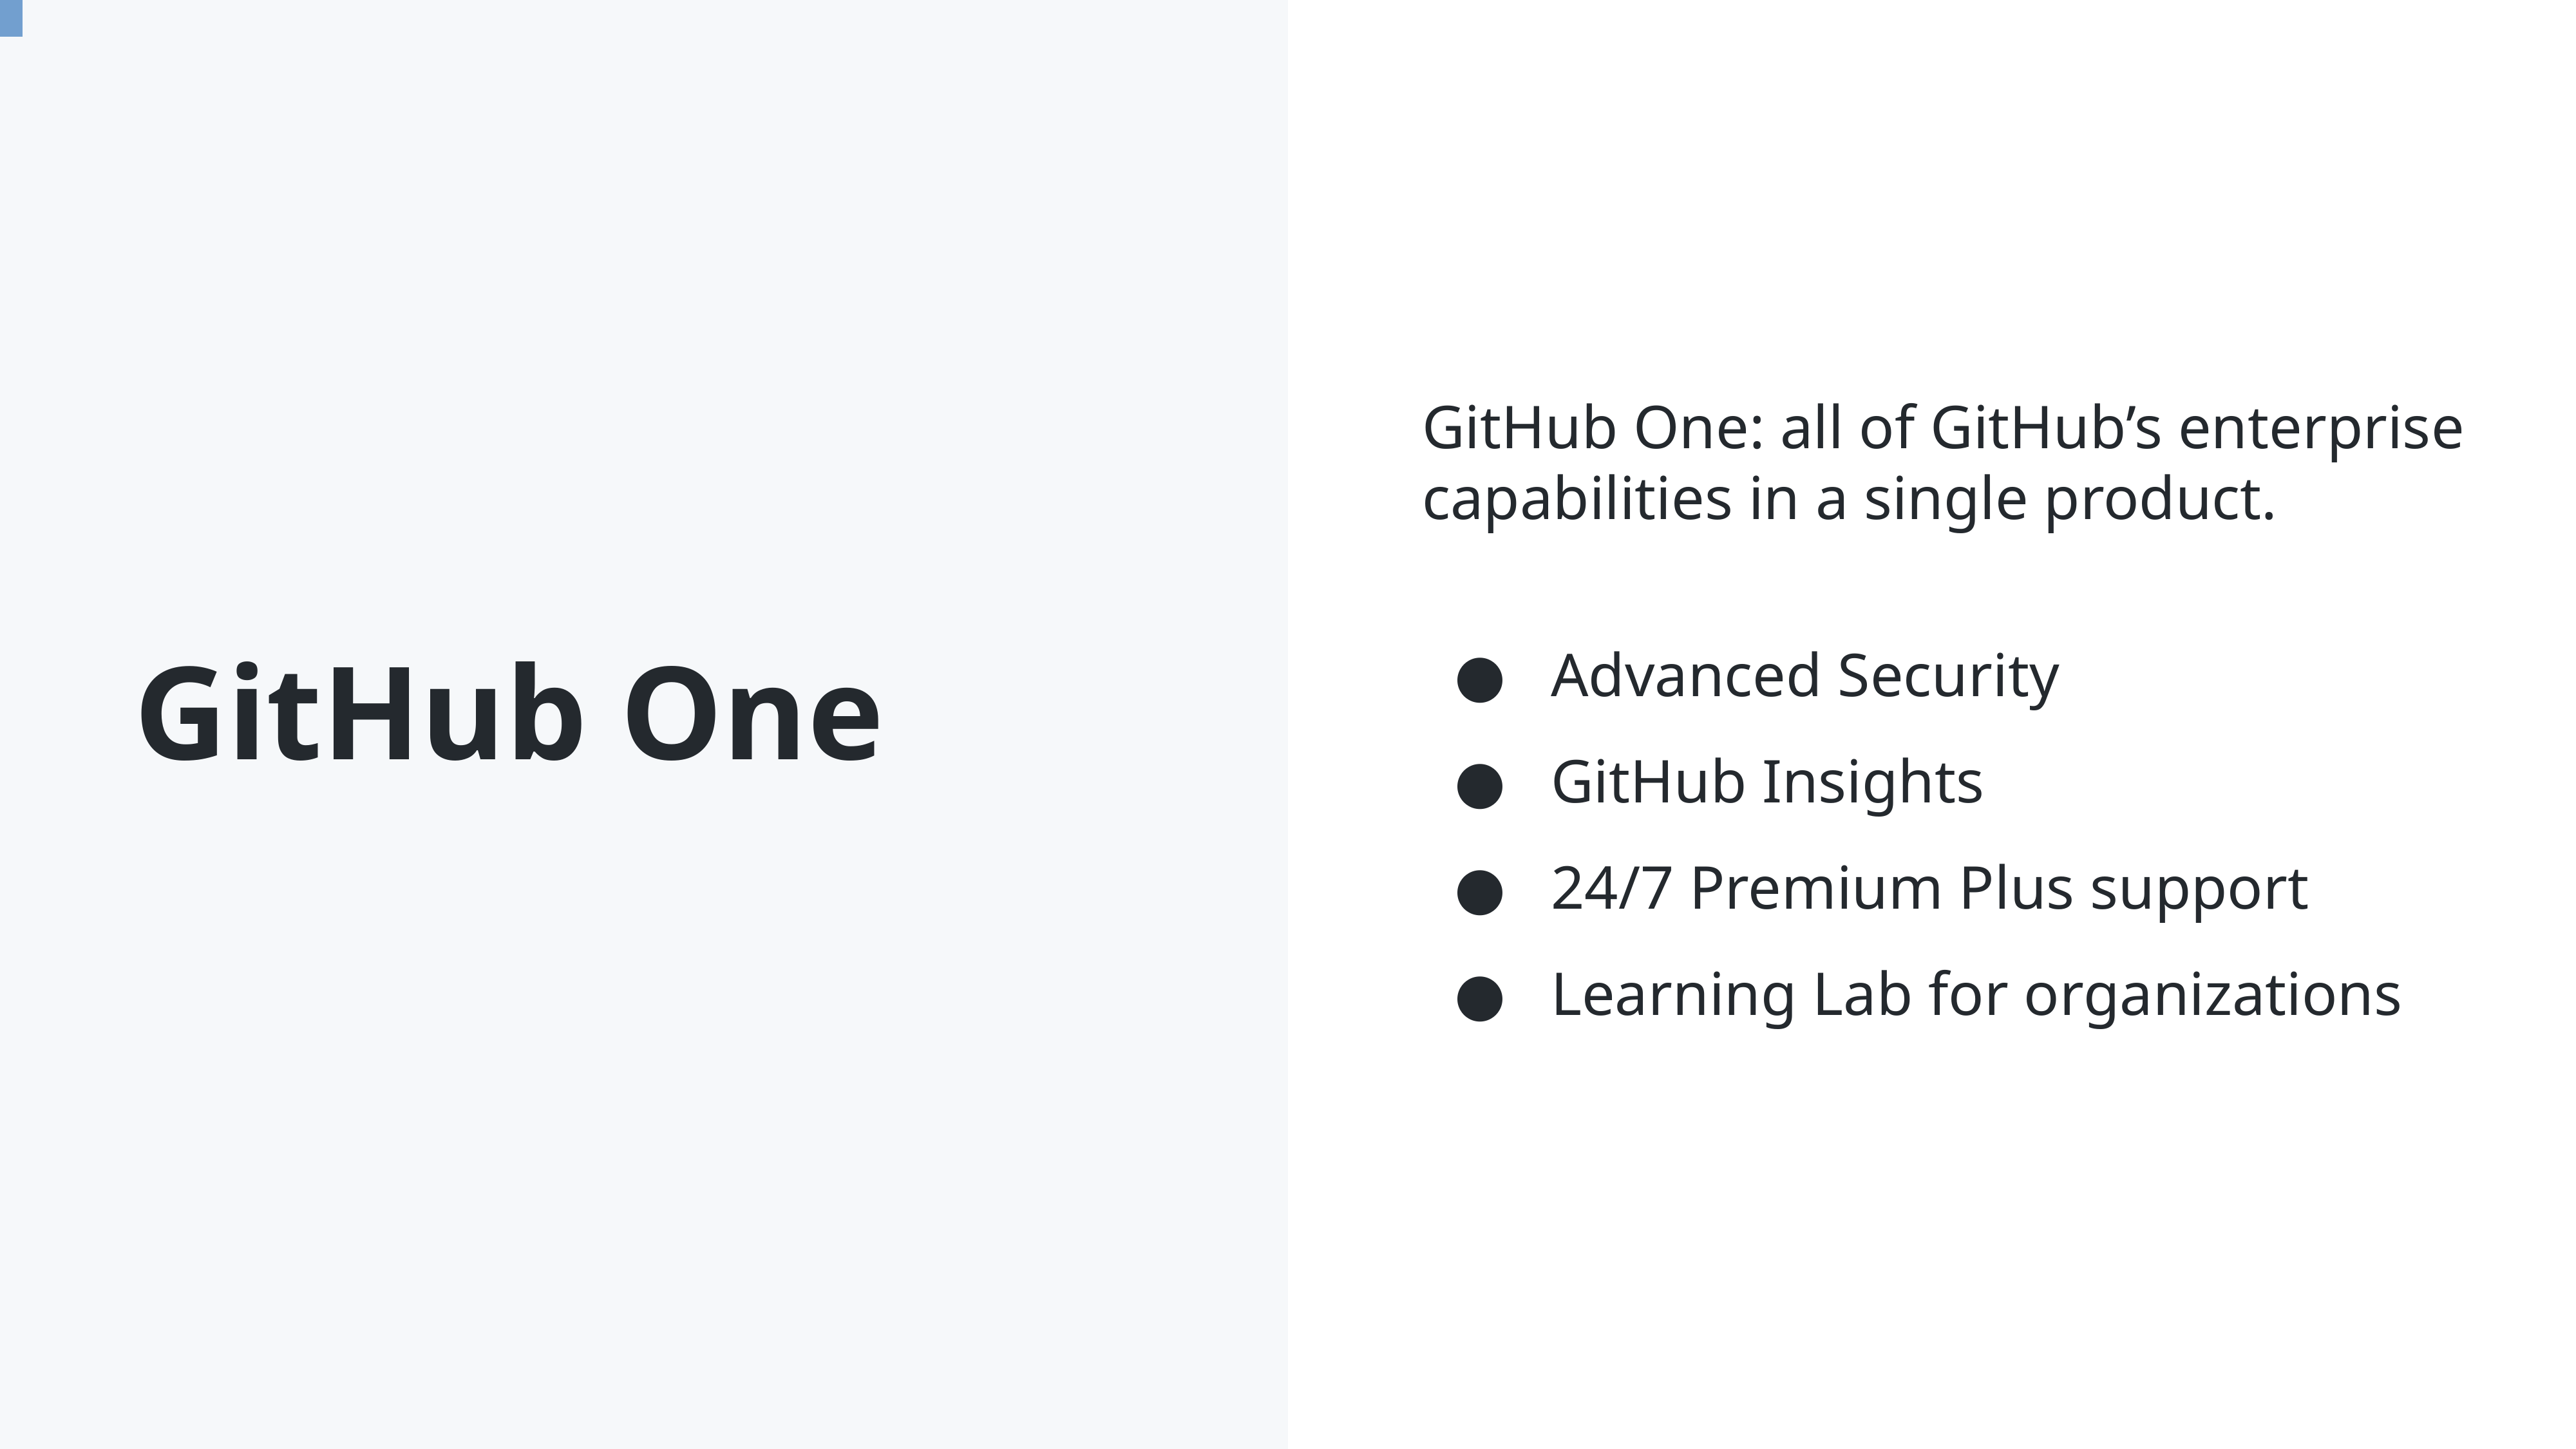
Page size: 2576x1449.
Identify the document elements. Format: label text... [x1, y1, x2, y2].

title GitHub One [128, 64, 1209, 1353]
list GitHub One: all of GitHub’s enterprise capabilities in a single product. Advanced Security GitHub Insights 24/7 Premium Plus support Learning Lab for organizations [1416, 64, 2537, 1353]
